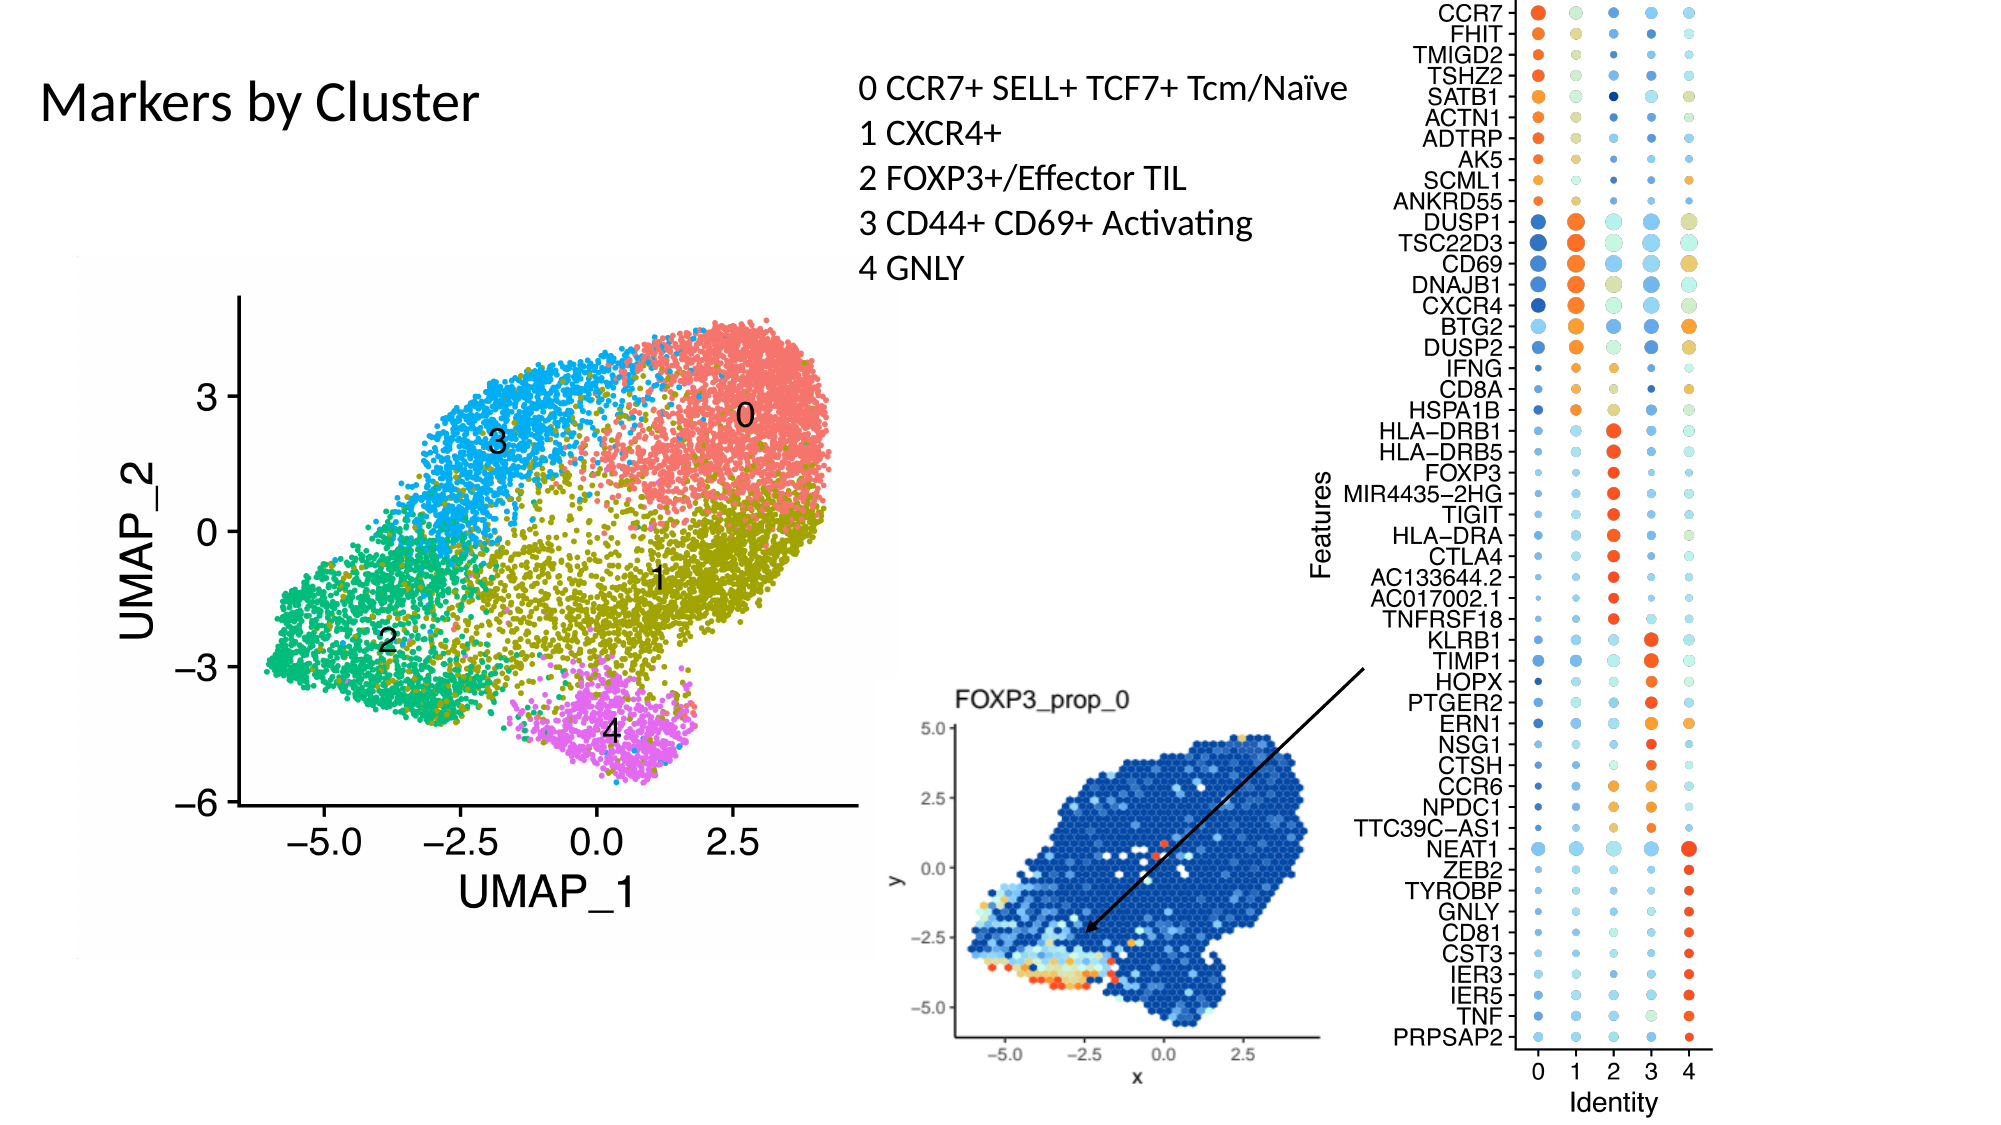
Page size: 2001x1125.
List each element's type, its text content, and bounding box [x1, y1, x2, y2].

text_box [1085, 668, 1364, 933]
text_box Markers by Cluster [24, 55, 497, 141]
text_box 0 CCR7+ SELL+ TCF7+ Tcm/Naïve 1 CXCR4+ 2 FOXP3+/Effector TIL 3 CD44+ CD69+ Activating 4 GNLY [843, 55, 1305, 296]
picture [77, 0, 1720, 1125]
